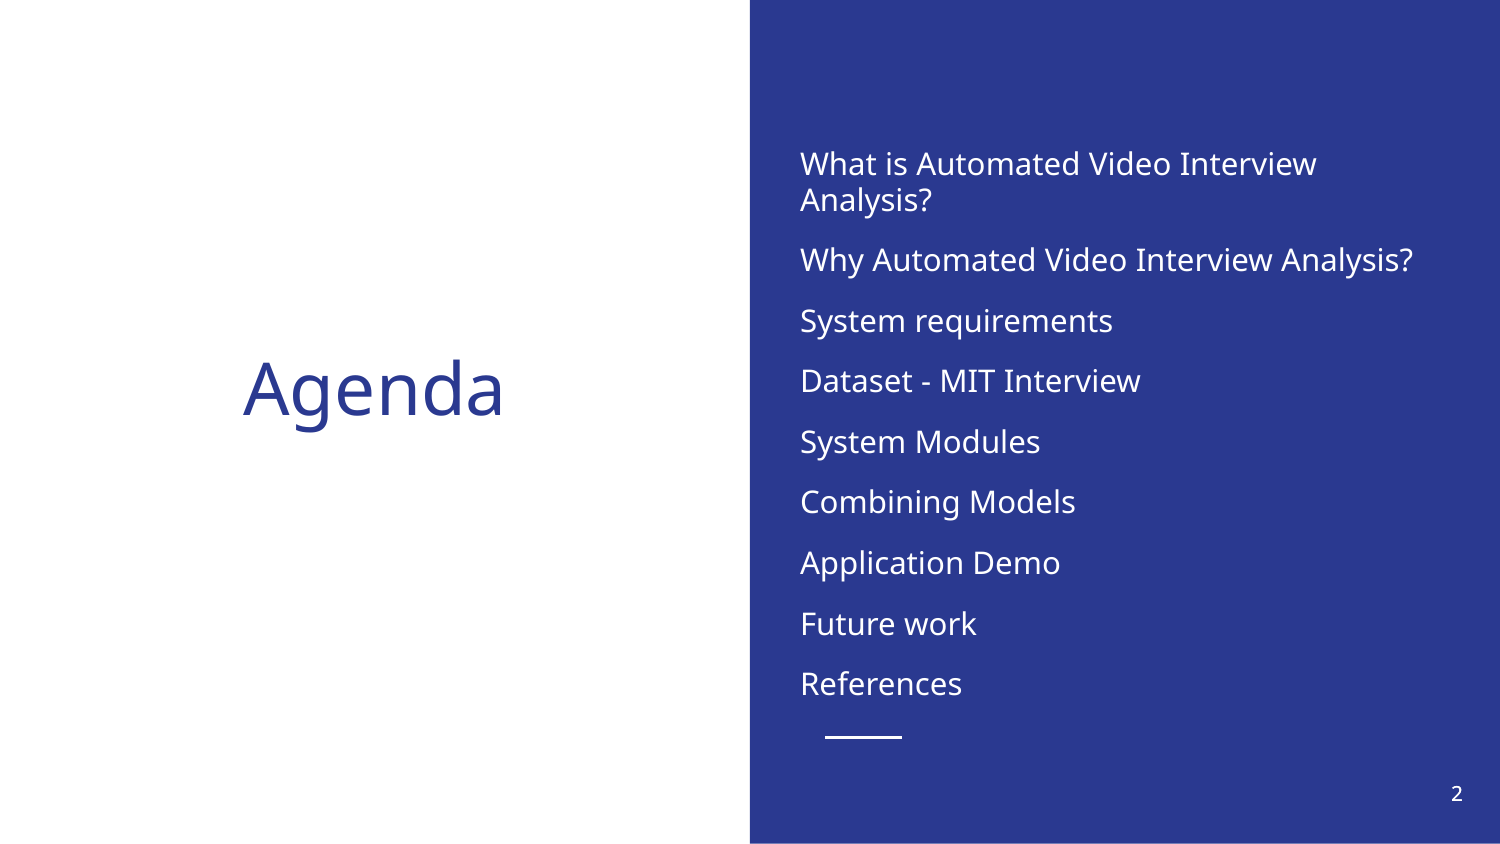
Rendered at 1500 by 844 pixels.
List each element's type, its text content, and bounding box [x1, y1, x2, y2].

slide_number ‹#› [1387, 762, 1478, 828]
list What is Automated Video Interview Analysis? Why Automated Video Interview Analysis? System requirements Dataset - MIT Interview System Modules Combining Models Application Demo Future work References [784, 125, 1457, 725]
title Agenda [43, 188, 708, 446]
